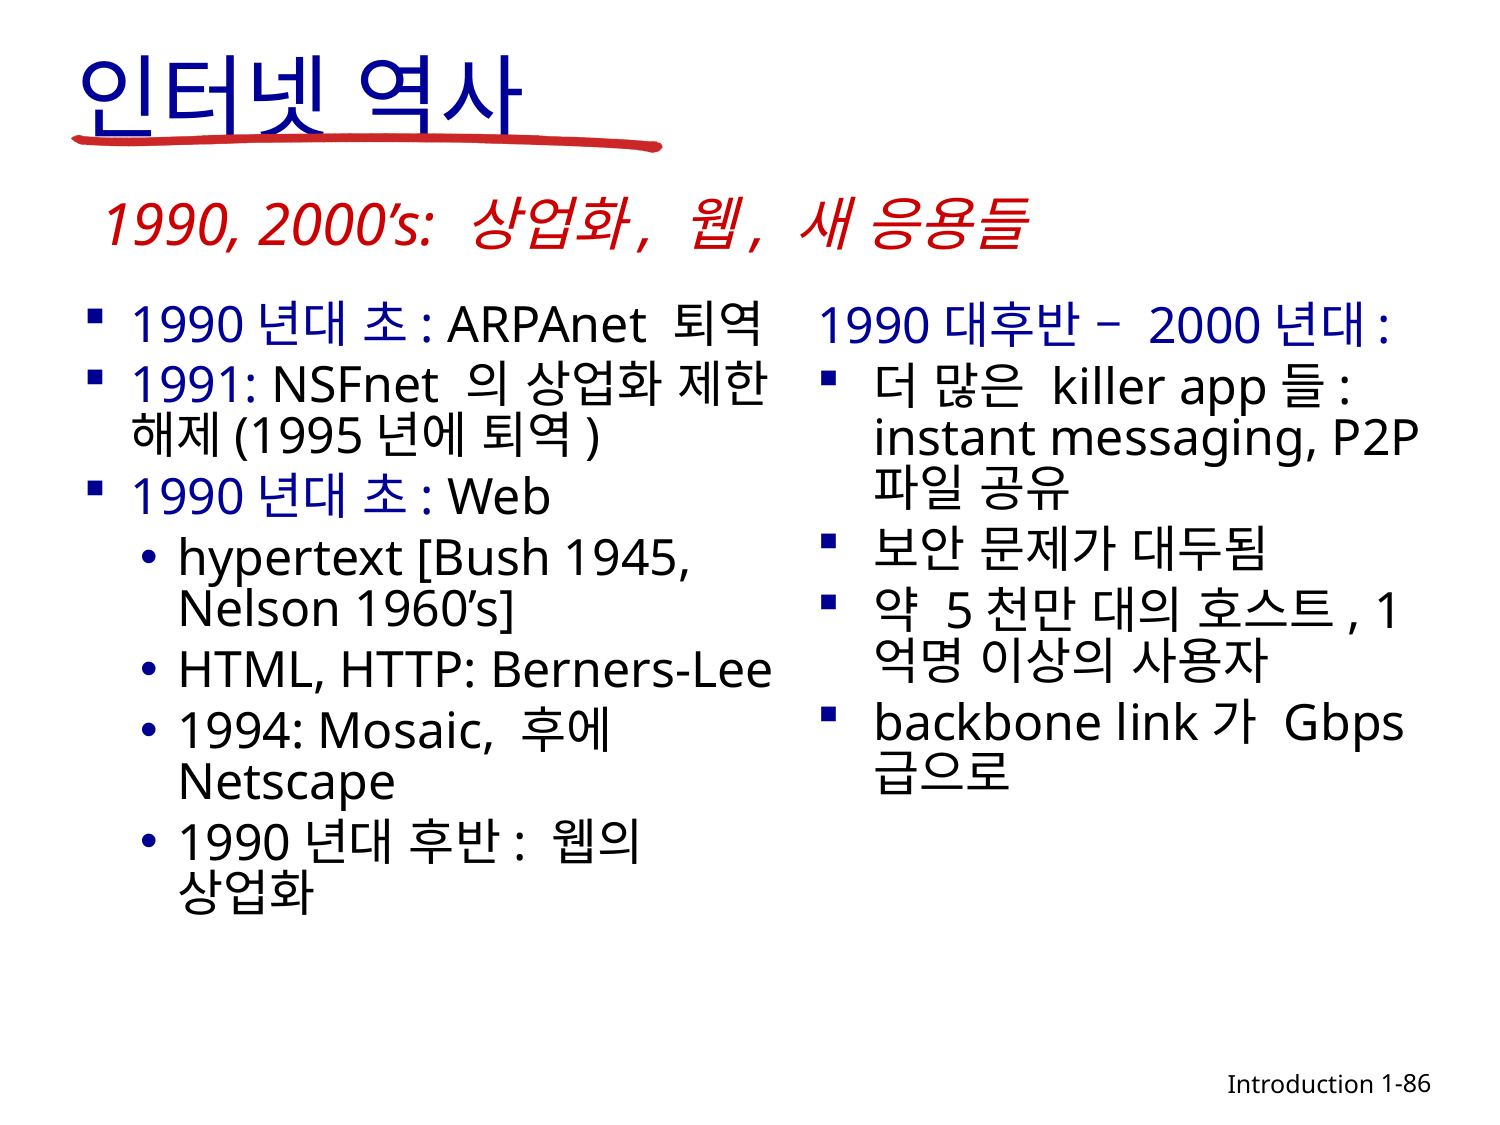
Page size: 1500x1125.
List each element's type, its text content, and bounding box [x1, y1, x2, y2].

text_box 1990, 2000’s: 상업화, 웹, 새 응용들 [85, 168, 1393, 275]
slide_number 1-86 [1365, 1059, 1477, 1106]
list 1990년대 초: ARPAnet 퇴역 1991: NSFnet 의 상업화 제한 해제(1995년에 퇴역) 1990년대 초: Web hypertext [Bush 1945, Nelson 1960’s] HTML, HTTP: Berners-Lee 1994: Mosaic, 후에 Netscape 1990년대 후반: 웹의 상업화 [68, 293, 803, 1026]
footer Introduction [914, 1060, 1391, 1109]
list 1990대후반 – 2000년대: 더 많은 killer app들: instant messaging, P2P 파일 공유 보안 문제가 대두됨 약 5천만 대의 호스트, 1억명 이상의 사용자 backbone link가 Gbps급으로 [801, 295, 1453, 1026]
text_box 인터넷 역사 [61, 41, 1337, 148]
picture [68, 128, 669, 158]
